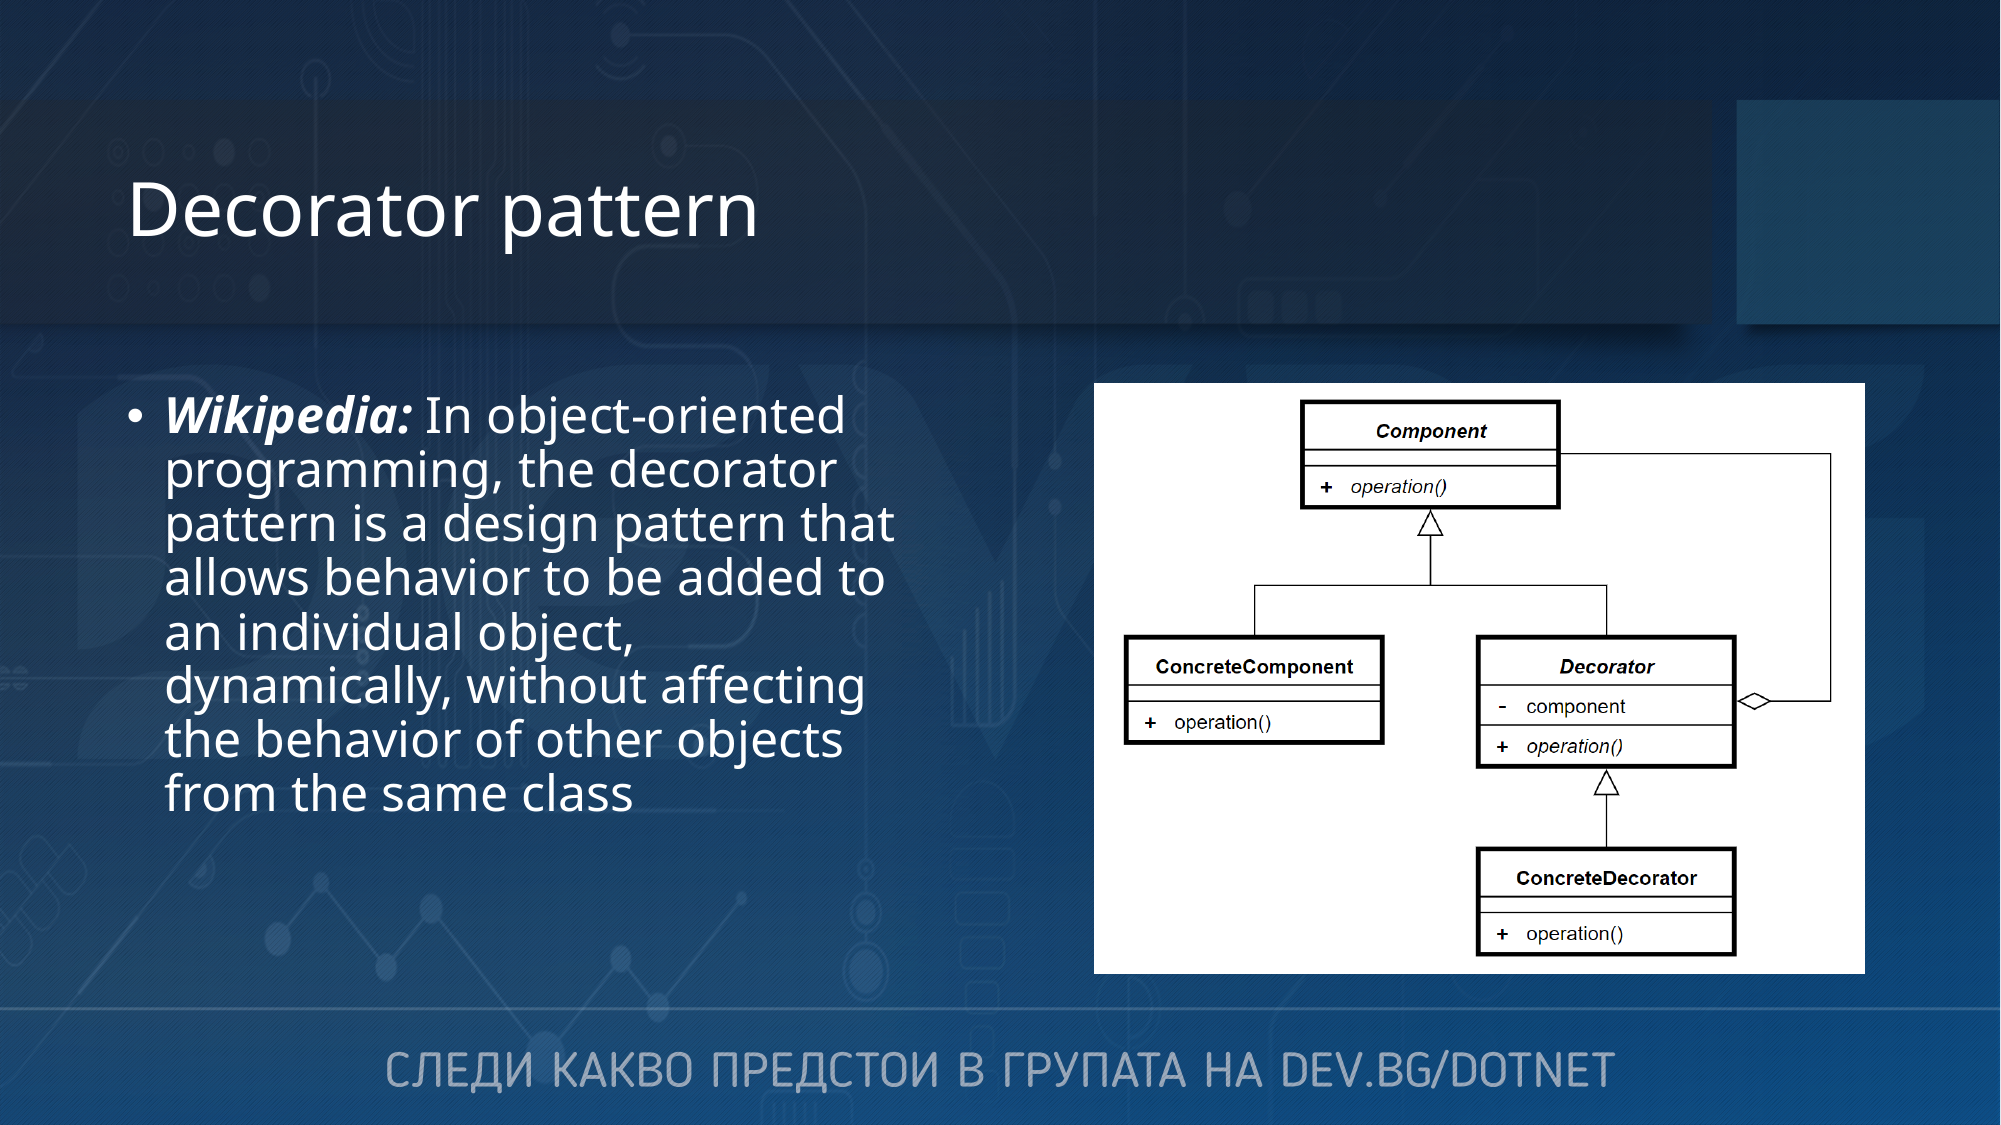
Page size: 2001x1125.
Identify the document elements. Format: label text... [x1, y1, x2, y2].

title Decorator pattern [111, 123, 1689, 301]
picture [0, 0, 2001, 1125]
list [1094, 383, 1865, 974]
list Wikipedia: In object-oriented programming, the decorator pattern is a design pattern that allows behavior to be added to an individual object, dynamically, without affecting the behavior of other objects from the same class [111, 383, 954, 974]
